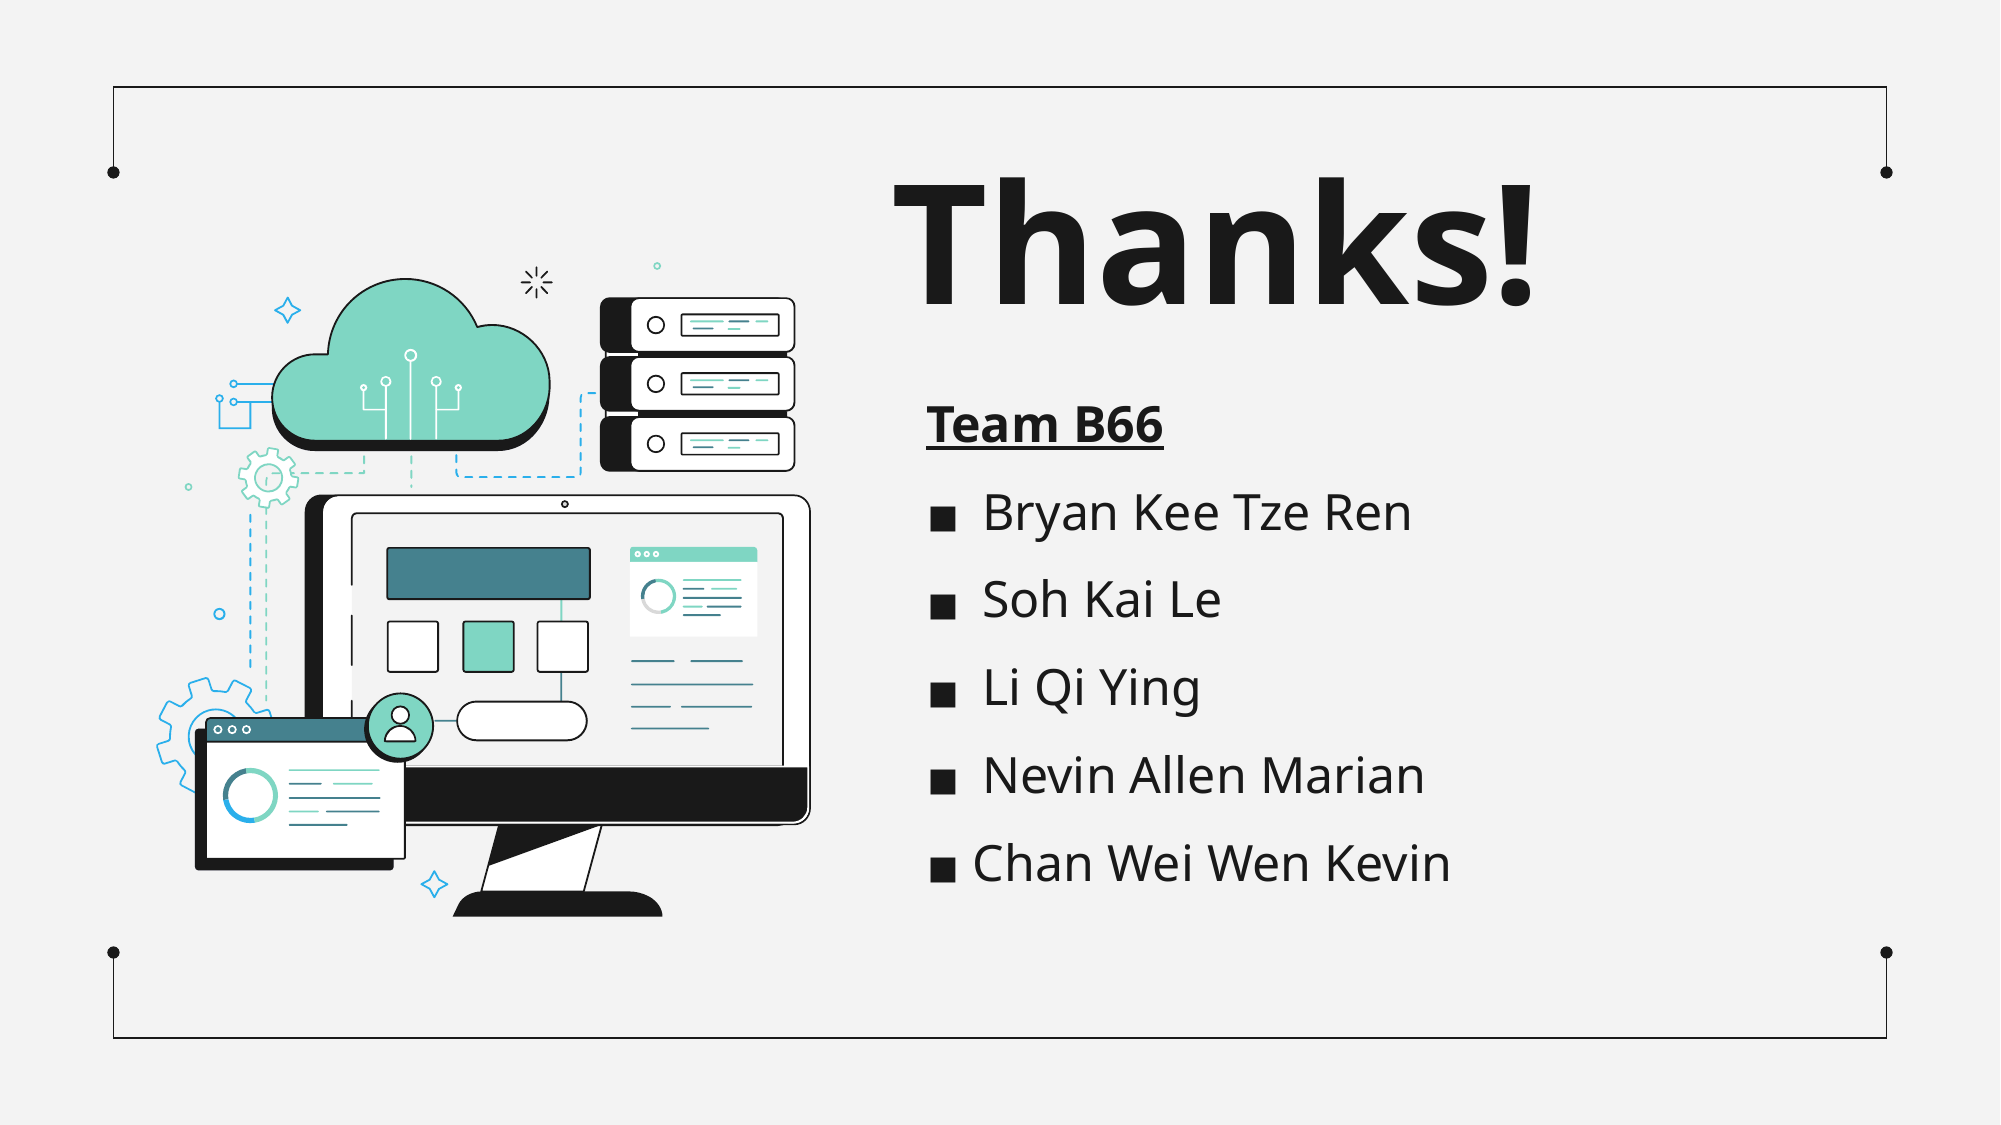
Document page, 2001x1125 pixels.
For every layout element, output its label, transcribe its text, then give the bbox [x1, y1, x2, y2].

text_box [834, 756, 1794, 950]
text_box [155, 261, 812, 917]
subtitle Team B66 Bryan Kee Tze Ren Soh Kai Le Li Qi Ying Nevin Allen Marian Chan Wei Wen Kevin [906, 368, 1879, 915]
title Thanks! [871, 117, 1844, 350]
